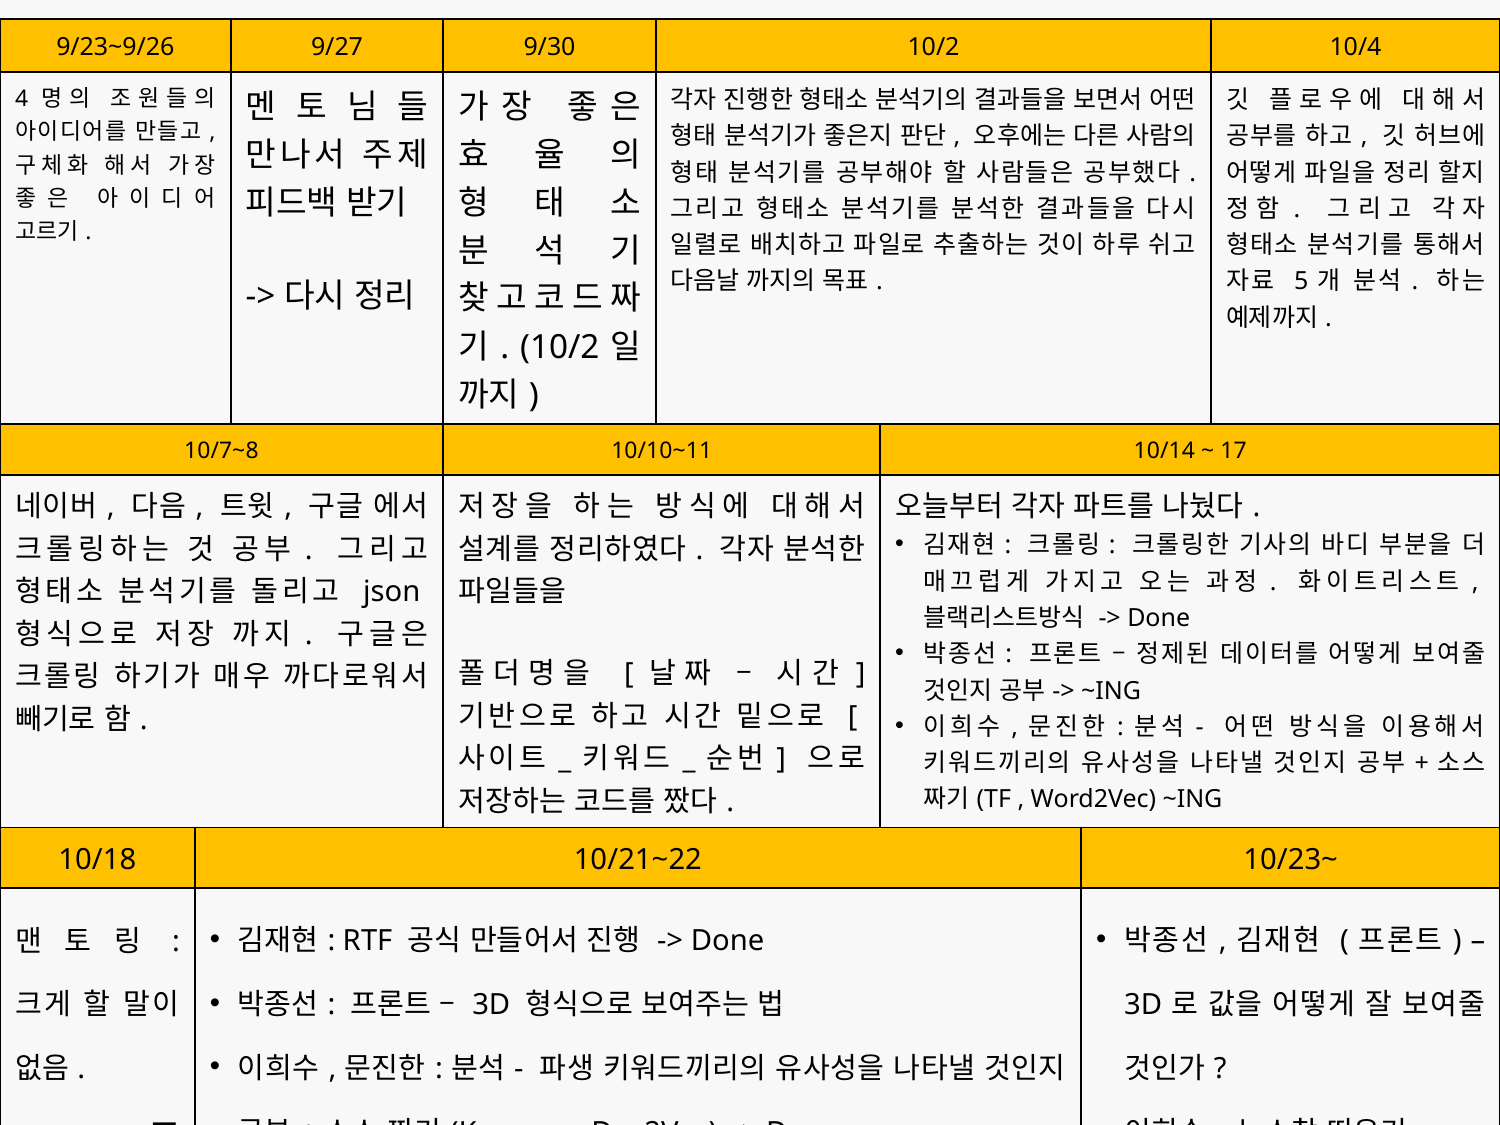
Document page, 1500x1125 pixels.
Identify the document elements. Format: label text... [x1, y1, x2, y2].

table_cell 멘토님들 만나서 주제 피드백 받기 ->다시 정리 [232, 73, 442, 423]
table_cell 가장 좋은 효율의 형태소 분석기 찾고코드짜기. (10/2일 까지) [444, 73, 655, 423]
table_cell 맨토링: 크게 할 말이 없음. -> 즉 Good!! [1, 889, 194, 1125]
table_header 10/2 [657, 20, 1210, 71]
table_cell 4명의 조원들의 아이디어를 만들고, 구체화 해서 가장 좋은 아이디어 고르기. [1, 73, 230, 423]
table_header 10/4 [1212, 20, 1499, 71]
table_header 9/30 [444, 20, 655, 71]
table_cell 10/14 ~ 17 [881, 425, 1499, 474]
table_cell 저장을 하는 방식에 대해서 설계를 정리하였다. 각자 분석한 파일들을 폴더명을 [날짜 – 시간] 기반으로 하고 시간 밑으로 [사이트_키워드_순번] 으로 저장하는 코드를 짰다. [444, 476, 879, 827]
table_header 9/23~9/26 [1, 20, 230, 71]
table_cell 박종선,김재현 (프론트) – 3D로 값을 어떻게 잘 보여줄 것인가? 이희수 – 뉴스창 띄우기 문진한 – PPT 만들기 시작 [1082, 889, 1499, 1125]
table_cell 10/18 [1, 828, 194, 887]
table_header 9/27 [232, 20, 442, 71]
table_cell 10/21~22 [196, 828, 1080, 887]
table_cell 10/7~8 [1, 425, 442, 474]
table_cell 김재현: RTF 공식 만들어서 진행 -> Done 박종선: 프론트 – 3D 형식으로 보여주는 법 이희수,문진한:분석- 파생 키워드끼리의 유사성을 나타낼 것인지 공부+소스 짜기(Kmeans , Doc2Vec) -> Done [196, 889, 1080, 1125]
table_cell 네이버, 다음, 트윗, 구글 에서 크롤링하는 것 공부. 그리고 형태소 분석기를 돌리고 json형식으로 저장 까지. 구글은 크롤링 하기가 매우 까다로워서 빼기로 함. [1, 476, 442, 827]
table_cell 10/10~11 [444, 425, 879, 474]
table_cell 10/23~ [1082, 828, 1499, 887]
table_cell 깃 플로우에 대해서 공부를 하고, 깃 허브에 어떻게 파일을 정리 할지 정함. 그리고 각자 형태소 분석기를 통해서 자료 5개 분석. 하는 예제까지. [1212, 73, 1499, 423]
table_cell 각자 진행한 형태소 분석기의 결과들을 보면서 어떤 형태 분석기가 좋은지 판단, 오후에는 다른 사람의 형태 분석기를 공부해야 할 사람들은 공부했다. 그리고 형태소 분석기를 분석한 결과들을 다시 일렬로 배치하고 파일로 추출하는 것이 하루 쉬고 다음날 까지의 목표. [657, 73, 1210, 423]
table_cell 오늘부터 각자 파트를 나눴다. 김재현: 크롤링: 크롤링한 기사의 바디 부분을 더 매끄럽게 가지고 오는 과정. 화이트리스트,블랙리스트방식 -> Done 박종선: 프론트 – 정제된 데이터를 어떻게 보여줄 것인지 공부-> ~ING 이희수,문진한:분석- 어떤 방식을 이용해서 키워드끼리의 유사성을 나타낼 것인지 공부+소스 짜기(TF , Word2Vec) ~ING [881, 476, 1499, 827]
